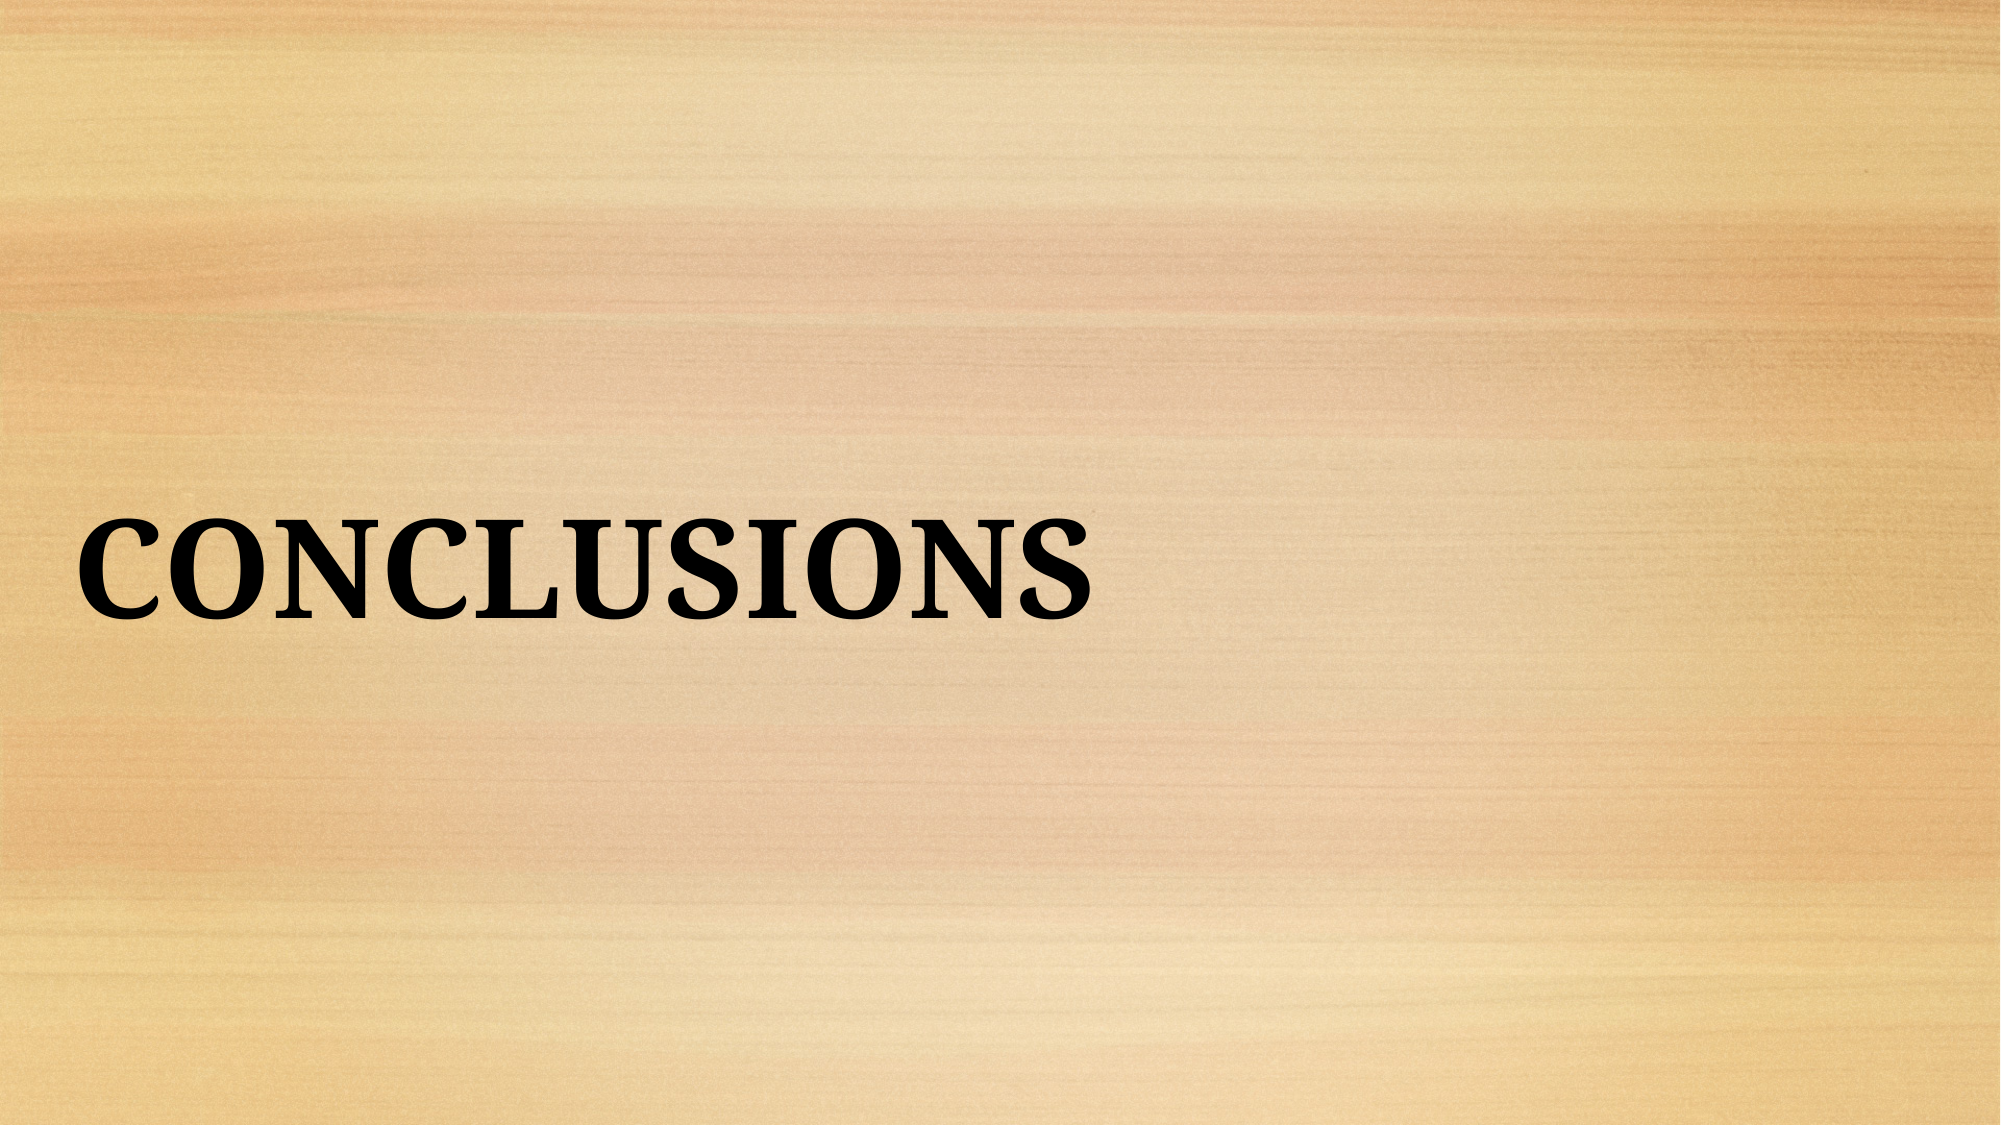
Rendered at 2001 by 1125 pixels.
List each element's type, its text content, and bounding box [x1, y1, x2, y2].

title CONCLUSIONS [66, 471, 1935, 646]
picture [0, 0, 2001, 1125]
